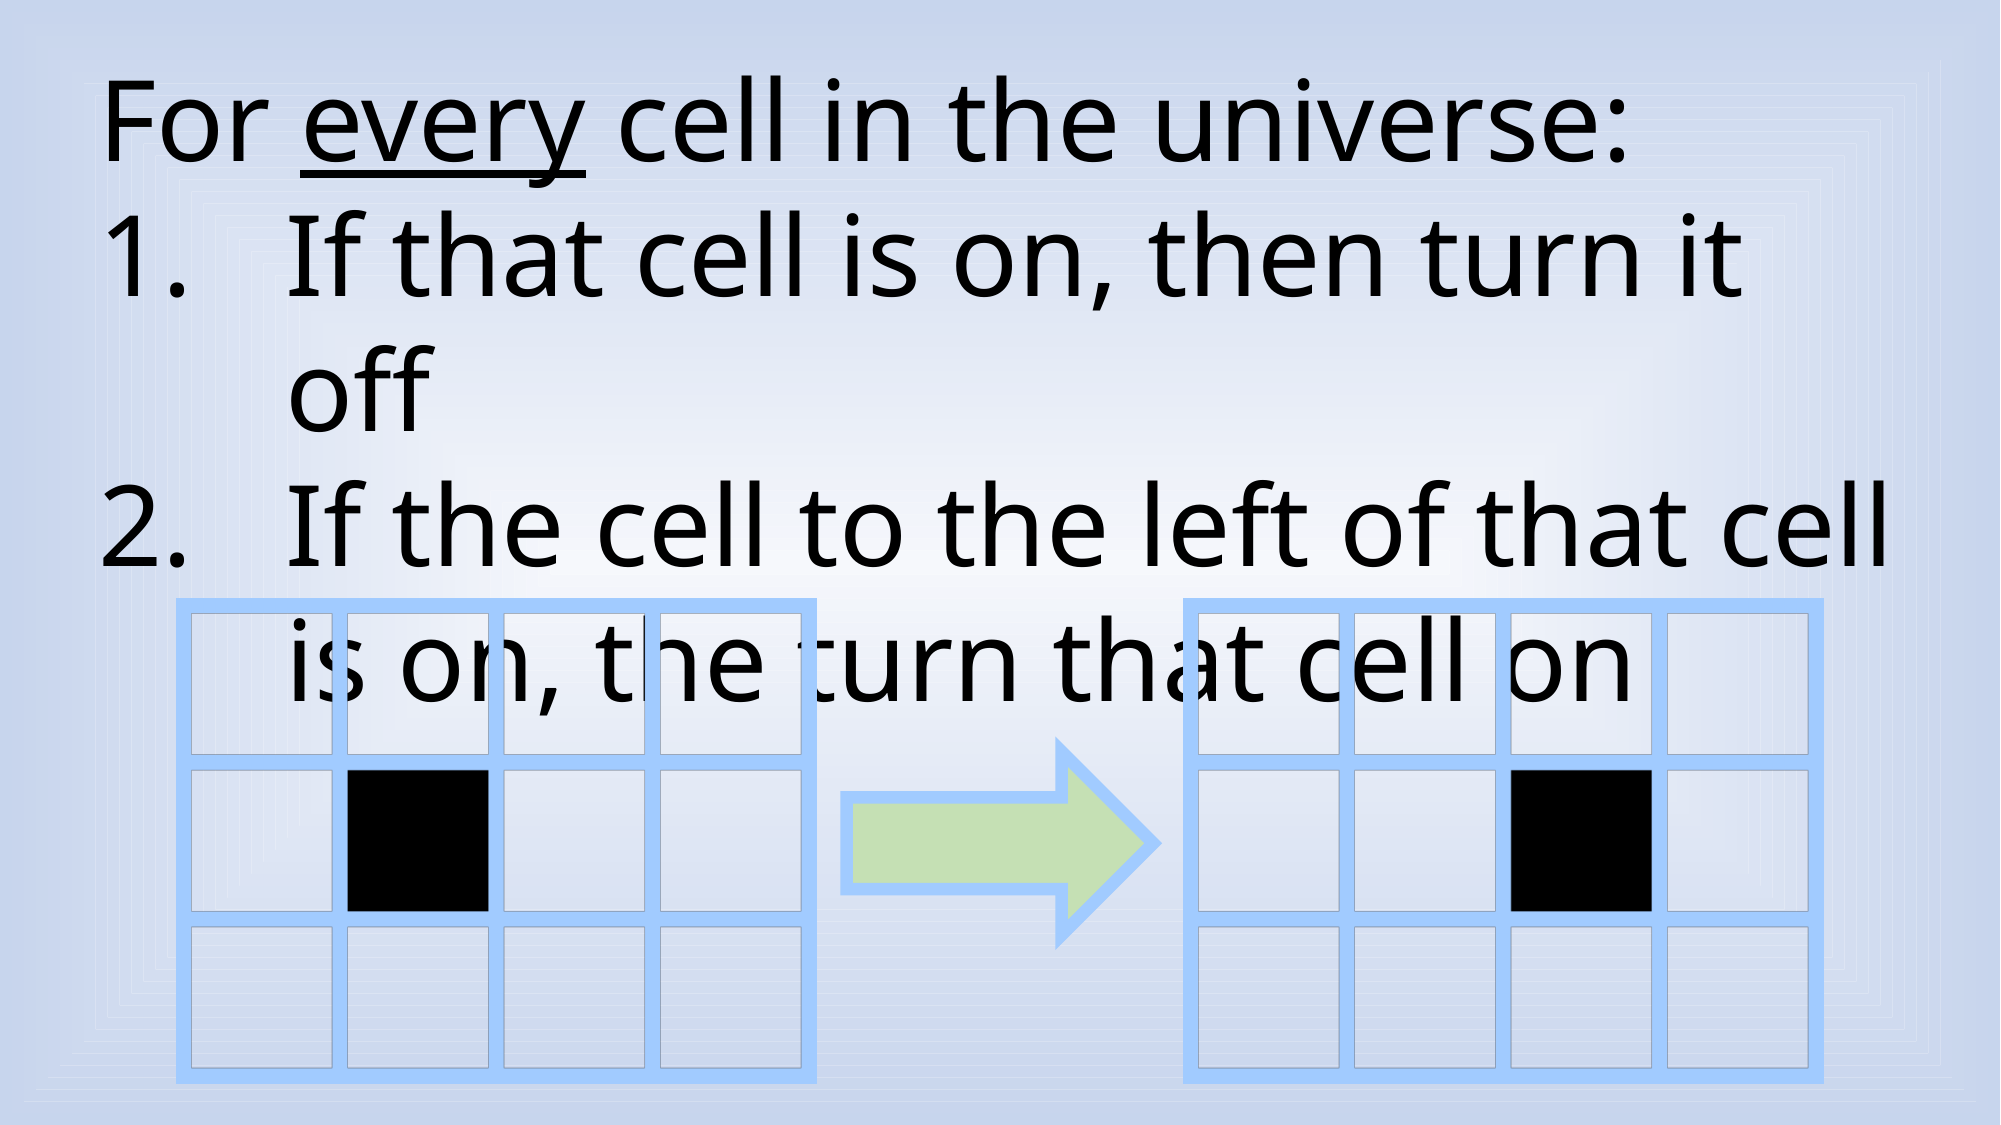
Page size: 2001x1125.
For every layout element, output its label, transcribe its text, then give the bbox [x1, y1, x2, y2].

picture [175, 598, 817, 1084]
text_box [845, 749, 1155, 938]
picture [1183, 598, 1824, 1084]
text_box For every cell in the universe: If that cell is on, then turn it off If the cell to the left of that cell is on, the turn that cell on [83, 41, 1925, 732]
